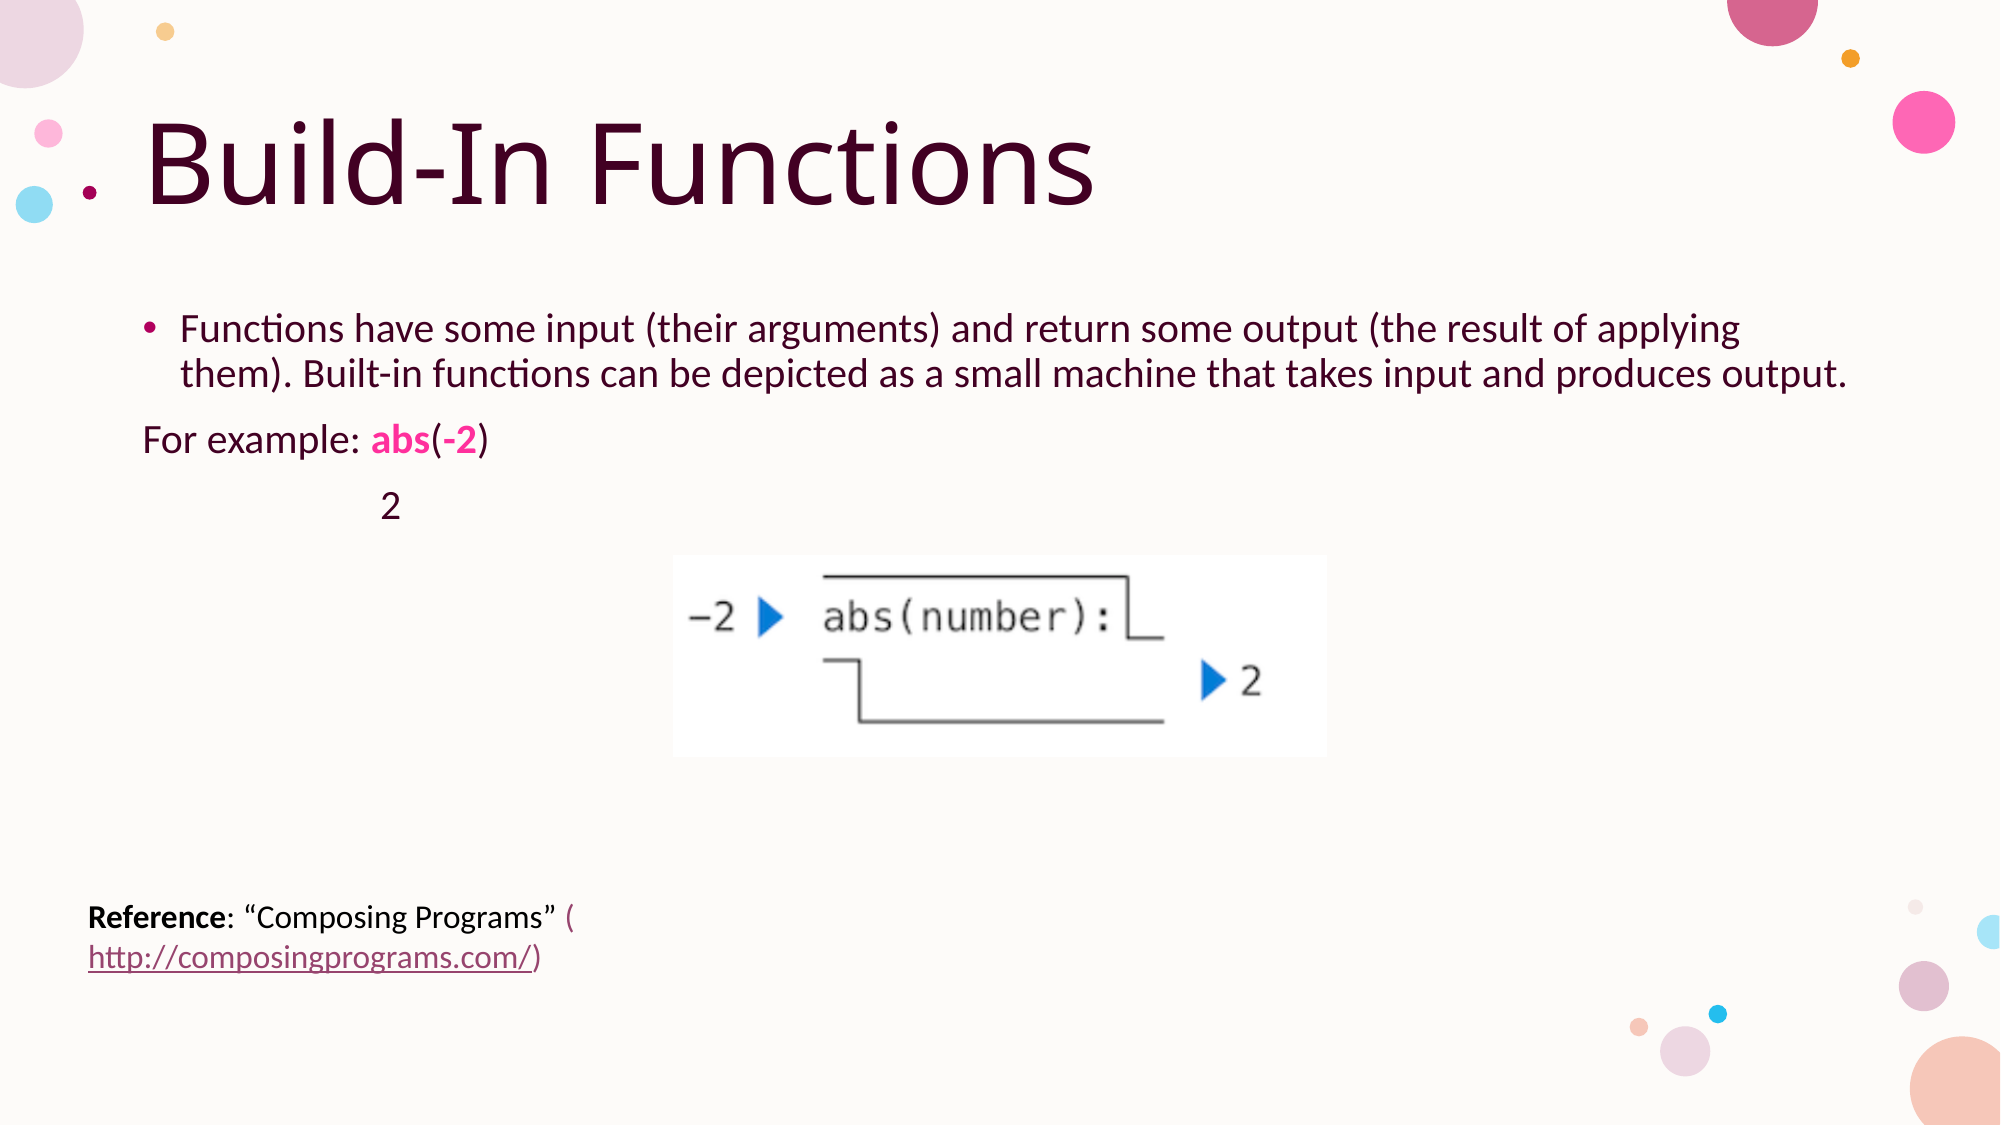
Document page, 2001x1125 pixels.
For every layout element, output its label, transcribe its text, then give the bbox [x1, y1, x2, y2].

text_box Reference: “Composing Programs” (http://composingprograms.com/) [73, 888, 609, 983]
picture [673, 555, 1327, 757]
list Functions have some input (their arguments) and return some output (the result of applying them). Built-in functions can be depicted as a small machine that takes input and produces output. For example: abs(-2) 2 [127, 299, 1877, 1014]
title Build-In Functions [127, 59, 1877, 278]
